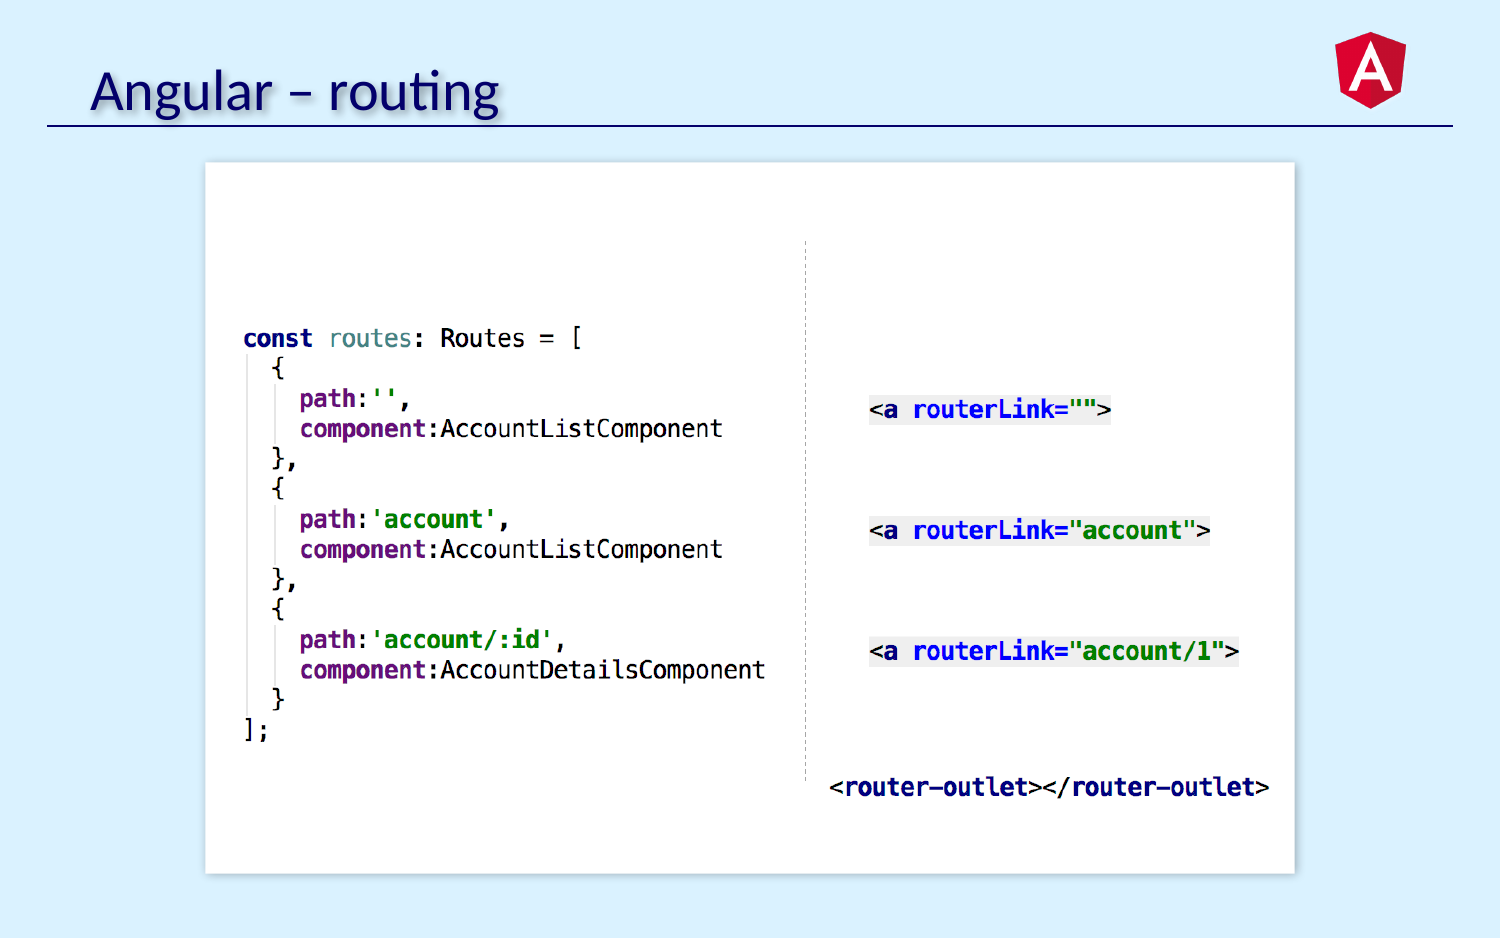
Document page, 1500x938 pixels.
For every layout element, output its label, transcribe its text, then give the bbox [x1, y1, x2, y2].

picture [225, 318, 805, 749]
picture [806, 318, 1258, 749]
picture [818, 768, 1283, 812]
text_box <a routerLink=""> <a routerLink="posts"> <a routerLink="account/1234"> [204, 161, 1296, 875]
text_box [47, 20, 1453, 140]
